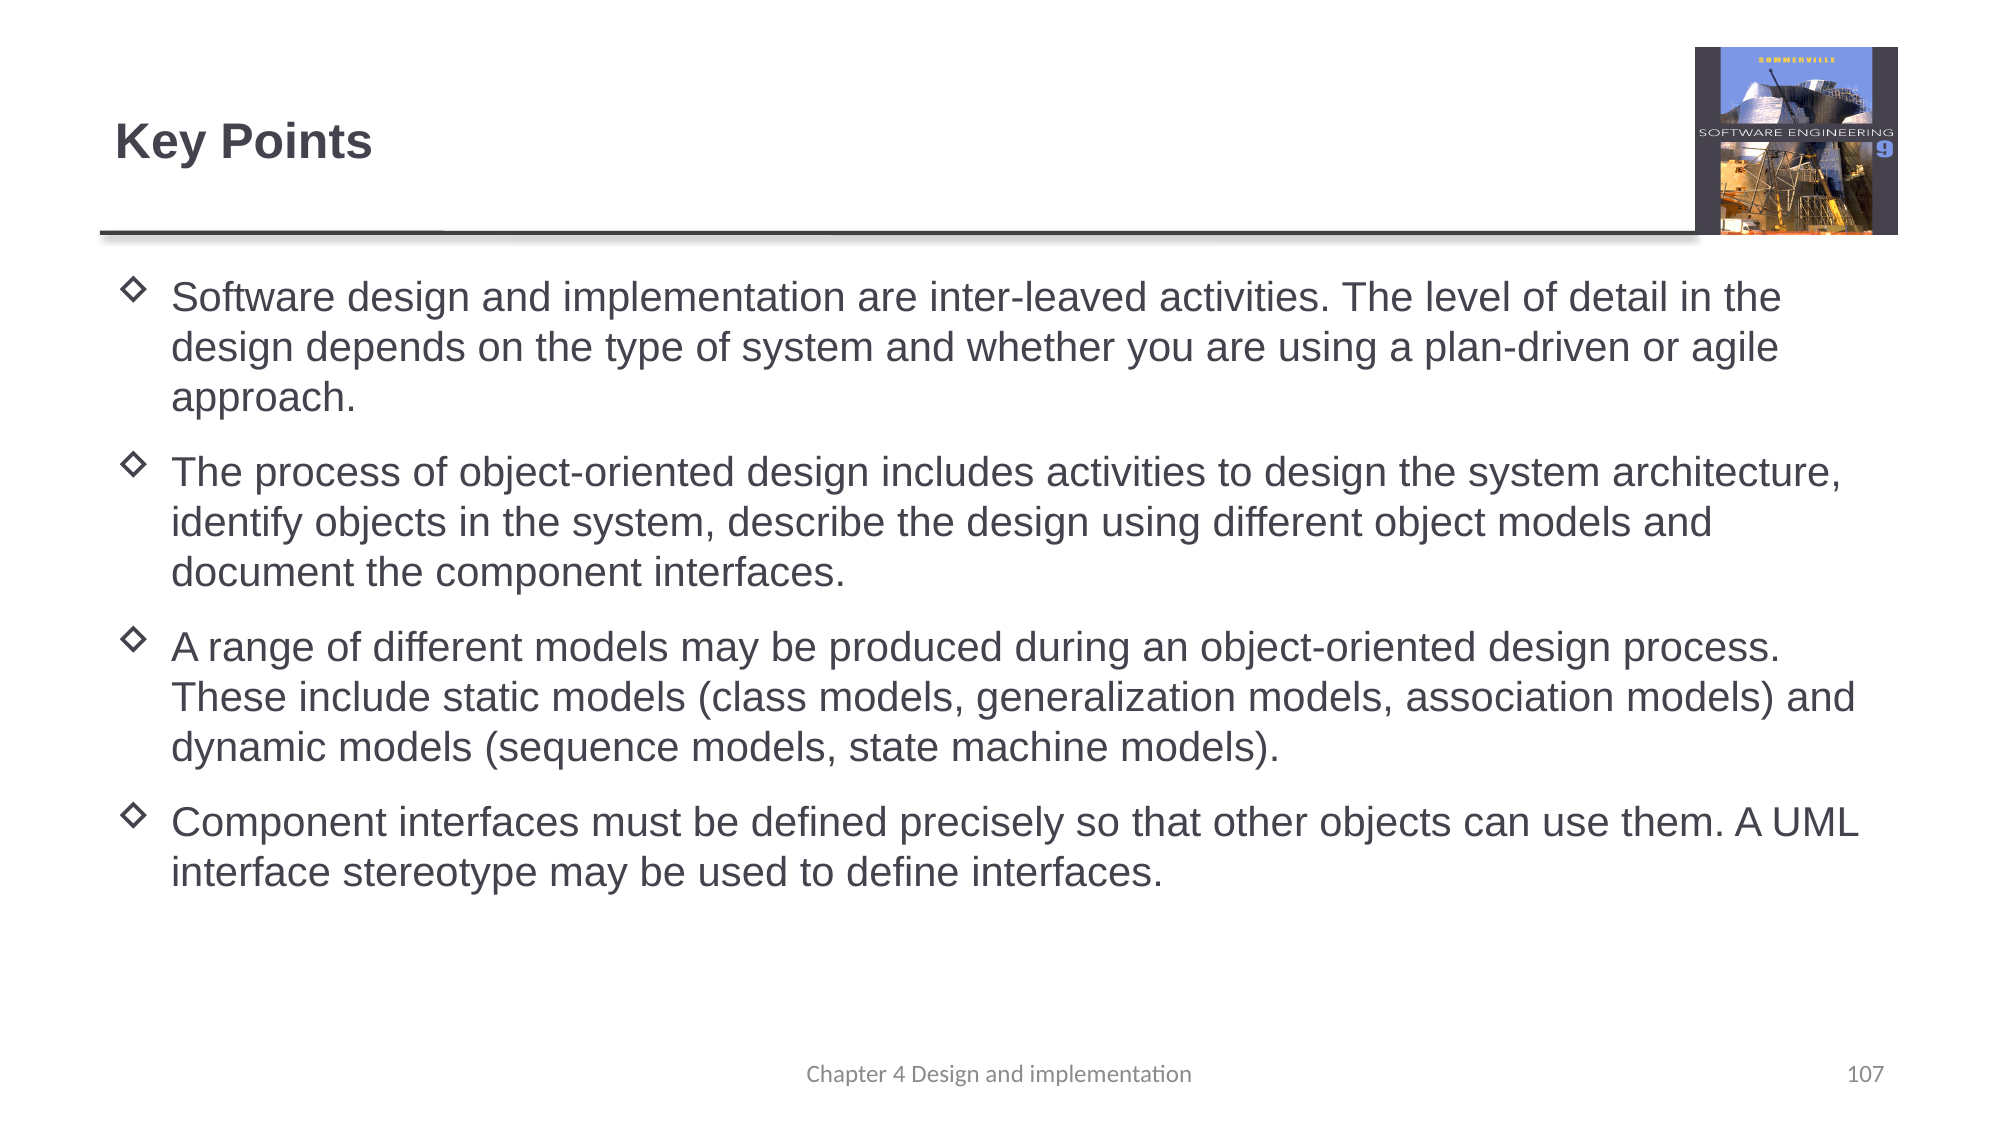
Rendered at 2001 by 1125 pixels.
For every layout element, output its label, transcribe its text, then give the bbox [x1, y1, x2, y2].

title Key Points [99, 44, 1696, 233]
picture [1696, 47, 1898, 235]
footer Chapter 4 Design and implementation [683, 1042, 1317, 1103]
slide_number 107 [1433, 1042, 1900, 1103]
list Software design and implementation are inter-leaved activities. The level of detail in the design depends on the type of system and whether you are using a plan-driven or agile approach. The process of object-oriented design includes activities to design the system architecture, identify objects in the system, describe the design using different object models and document the component interfaces. A range of different models may be produced during an object-oriented design process. These include static models (class models, generalization models, association models) and dynamic models (sequence models, state machine models). Component interfaces must be defined precisely so that other objects can use them. A UML interface stereotype may be used to define interfaces. [99, 262, 1900, 1005]
